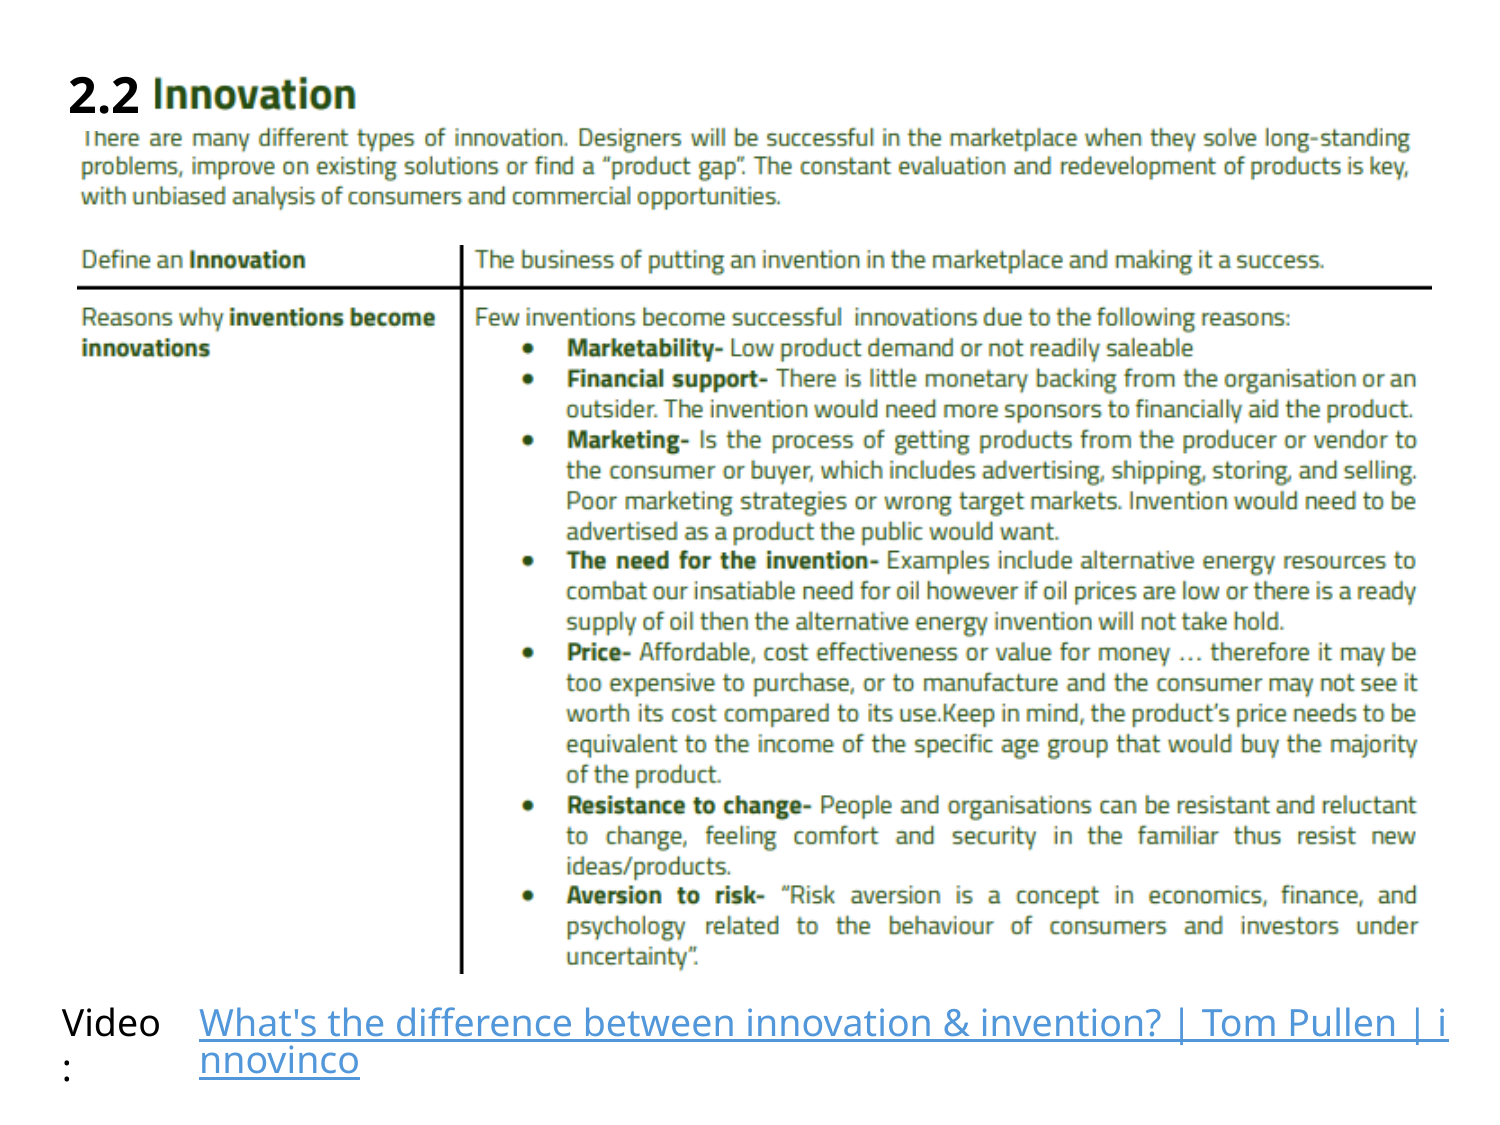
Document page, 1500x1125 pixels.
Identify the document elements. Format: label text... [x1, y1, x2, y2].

text_box What's the difference between innovation & invention? | Tom Pullen | innovinco [184, 991, 1471, 1058]
text_box 2.2 [46, 55, 155, 131]
picture [76, 72, 1433, 218]
picture [76, 245, 1432, 975]
text_box Video: [47, 991, 184, 1097]
